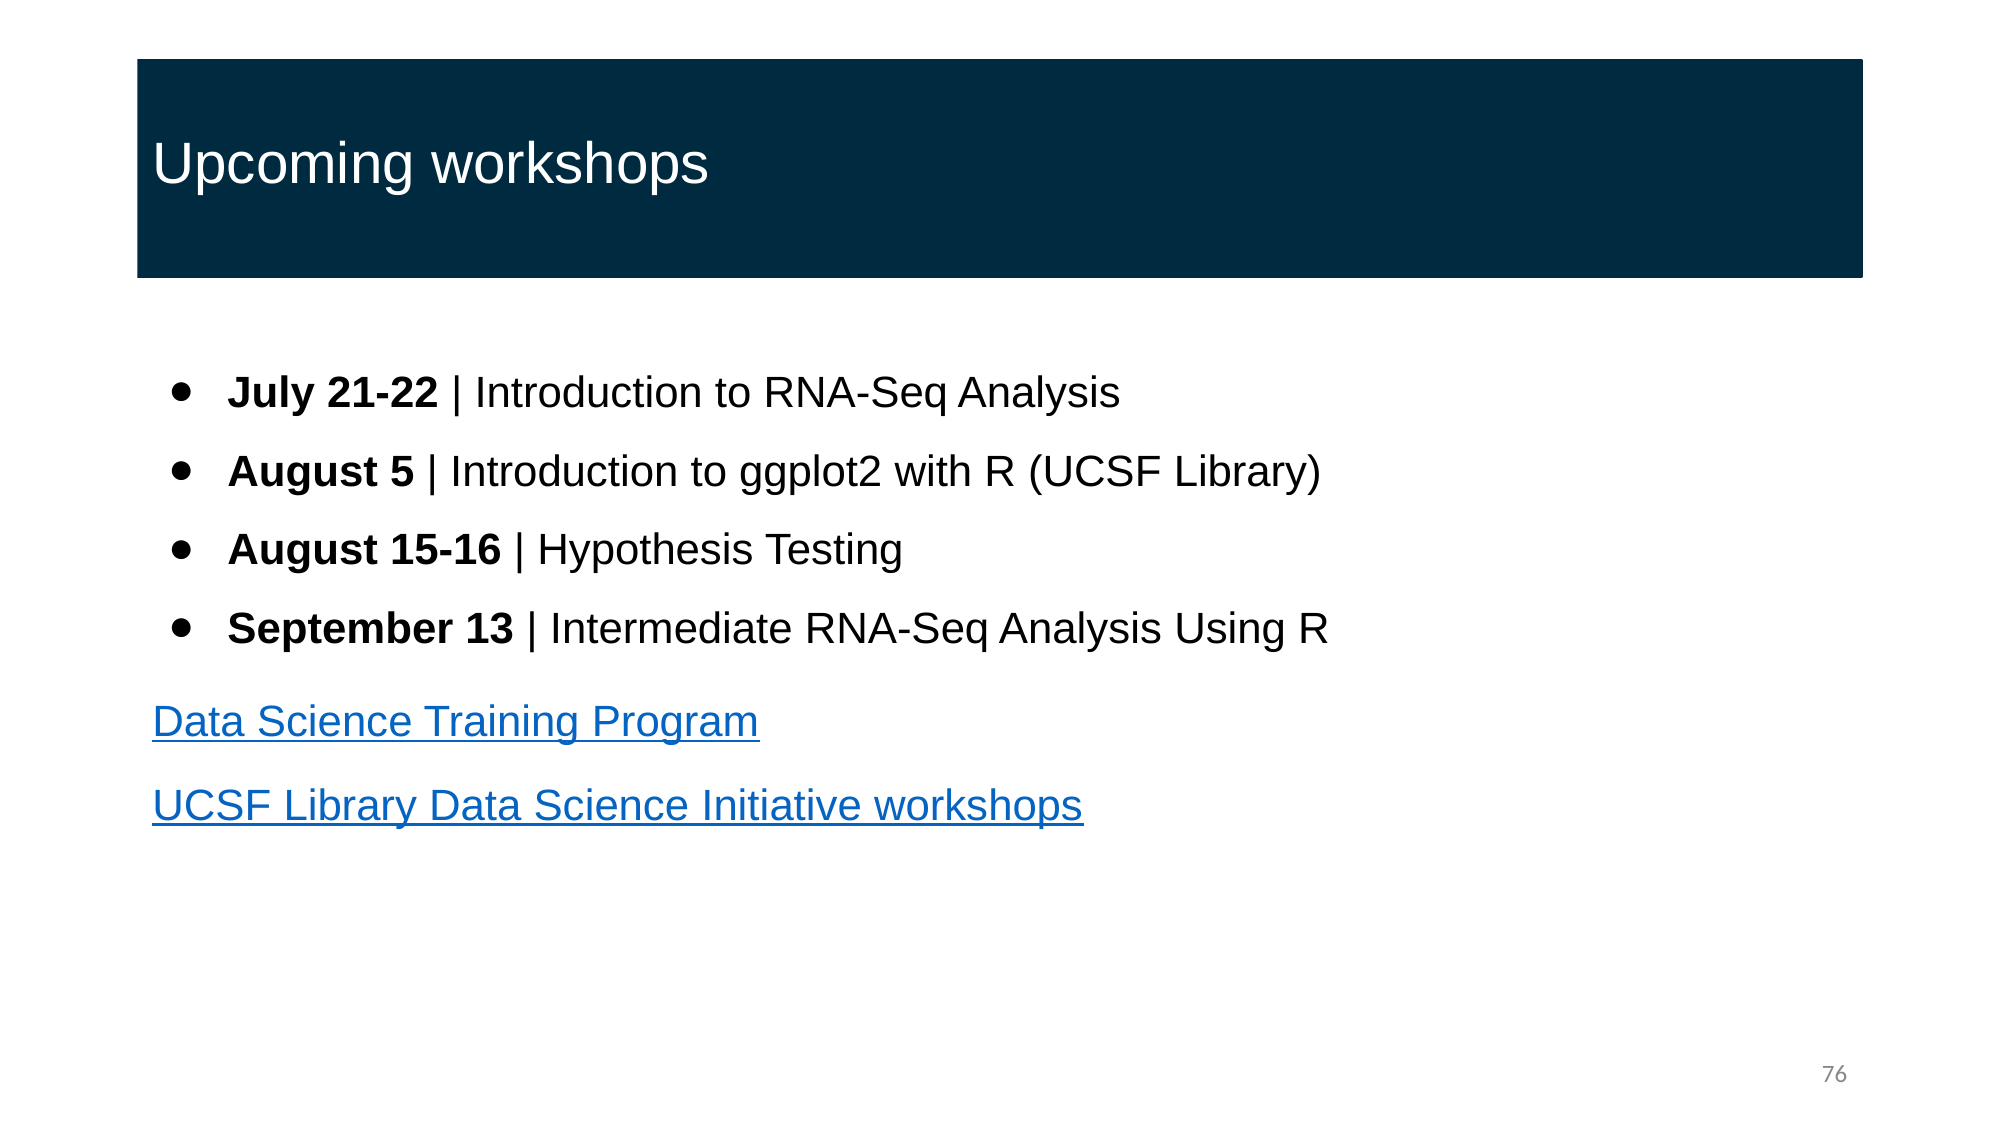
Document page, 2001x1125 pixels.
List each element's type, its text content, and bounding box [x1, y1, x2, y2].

text_box Data Science Training Program [137, 684, 1004, 762]
title Upcoming workshops [137, 59, 1863, 277]
text_box UCSF Library Data Science Initiative workshops [137, 762, 1131, 845]
slide_number ‹#› [1412, 1042, 1863, 1103]
text_box July 21-22 | Introduction to RNA-Seq Analysis August 5 | Introduction to ggplot2 with R (UCSF Library) August 15-16 | Hypothesis Testing September 13 | Intermediate RNA-Seq Analysis Using R [137, 277, 1863, 635]
